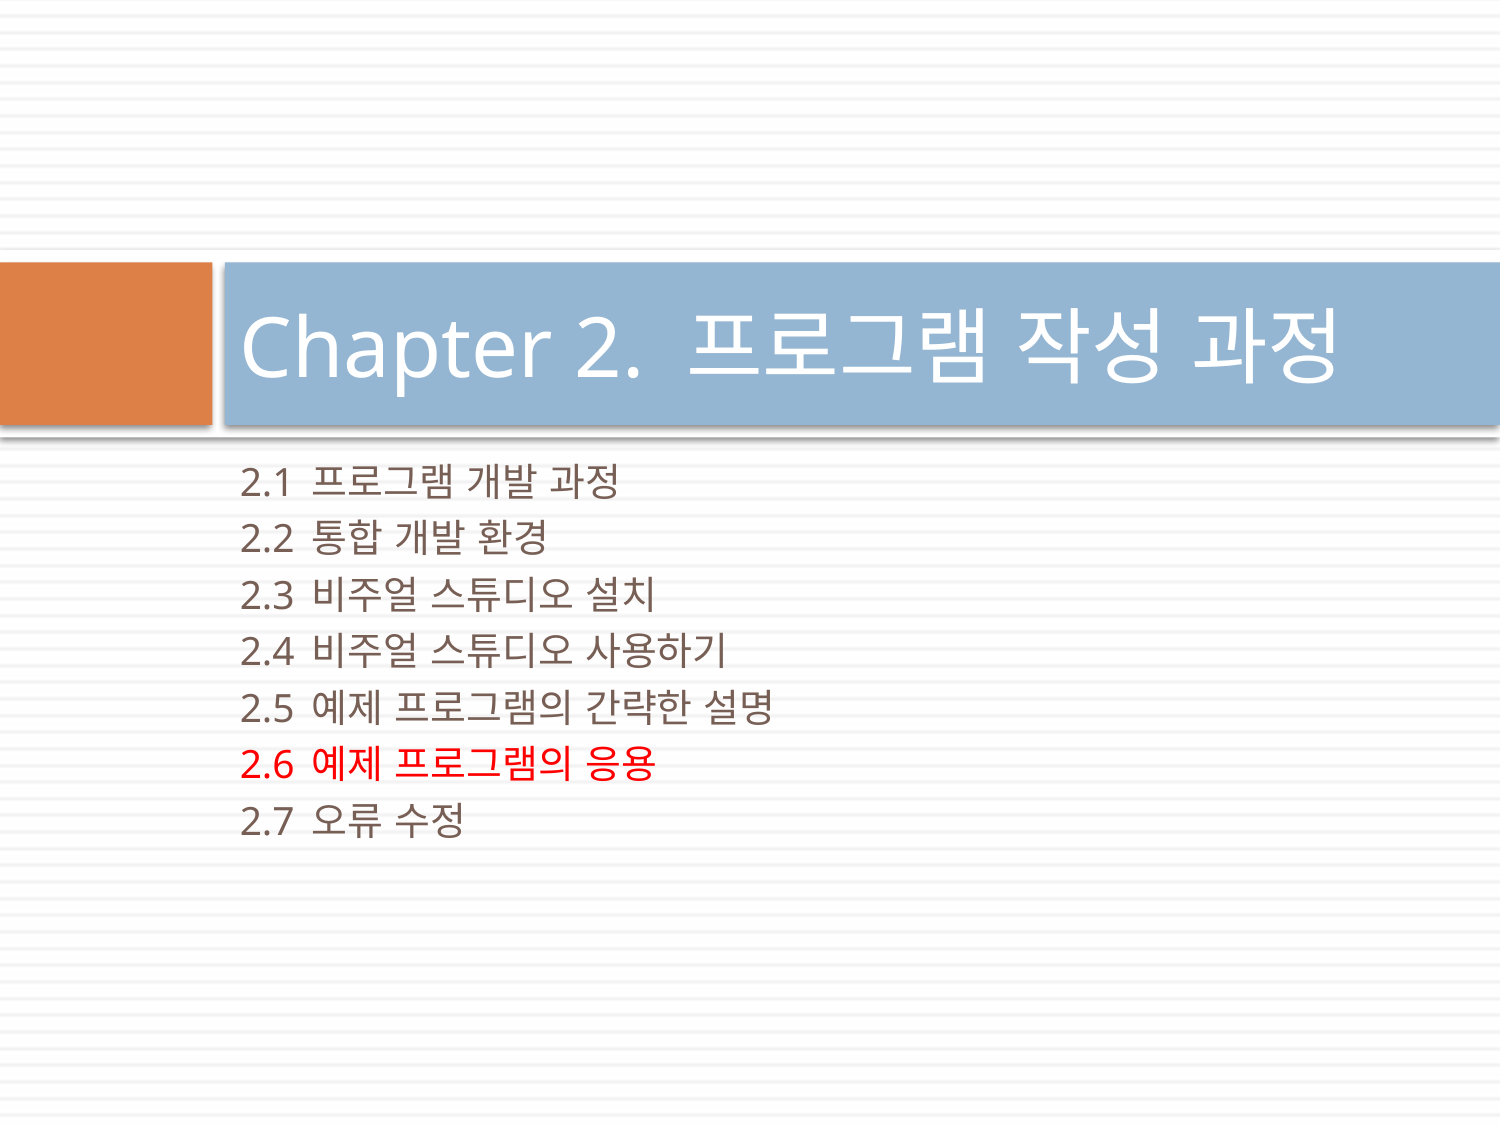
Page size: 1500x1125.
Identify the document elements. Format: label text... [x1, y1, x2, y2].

list 2.1 프로그램 개발 과정 2.2 통합 개발 환경 2.3 비주얼 스튜디오 설치 2.4 비주얼 스튜디오 사용하기 2.5 예제 프로그램의 간략한 설명 2.6 예제 프로그램의 응용 2.7 오류 수정 [225, 450, 1277, 852]
title Chapter 2. 프로그램 작성 과정 [225, 262, 1475, 425]
